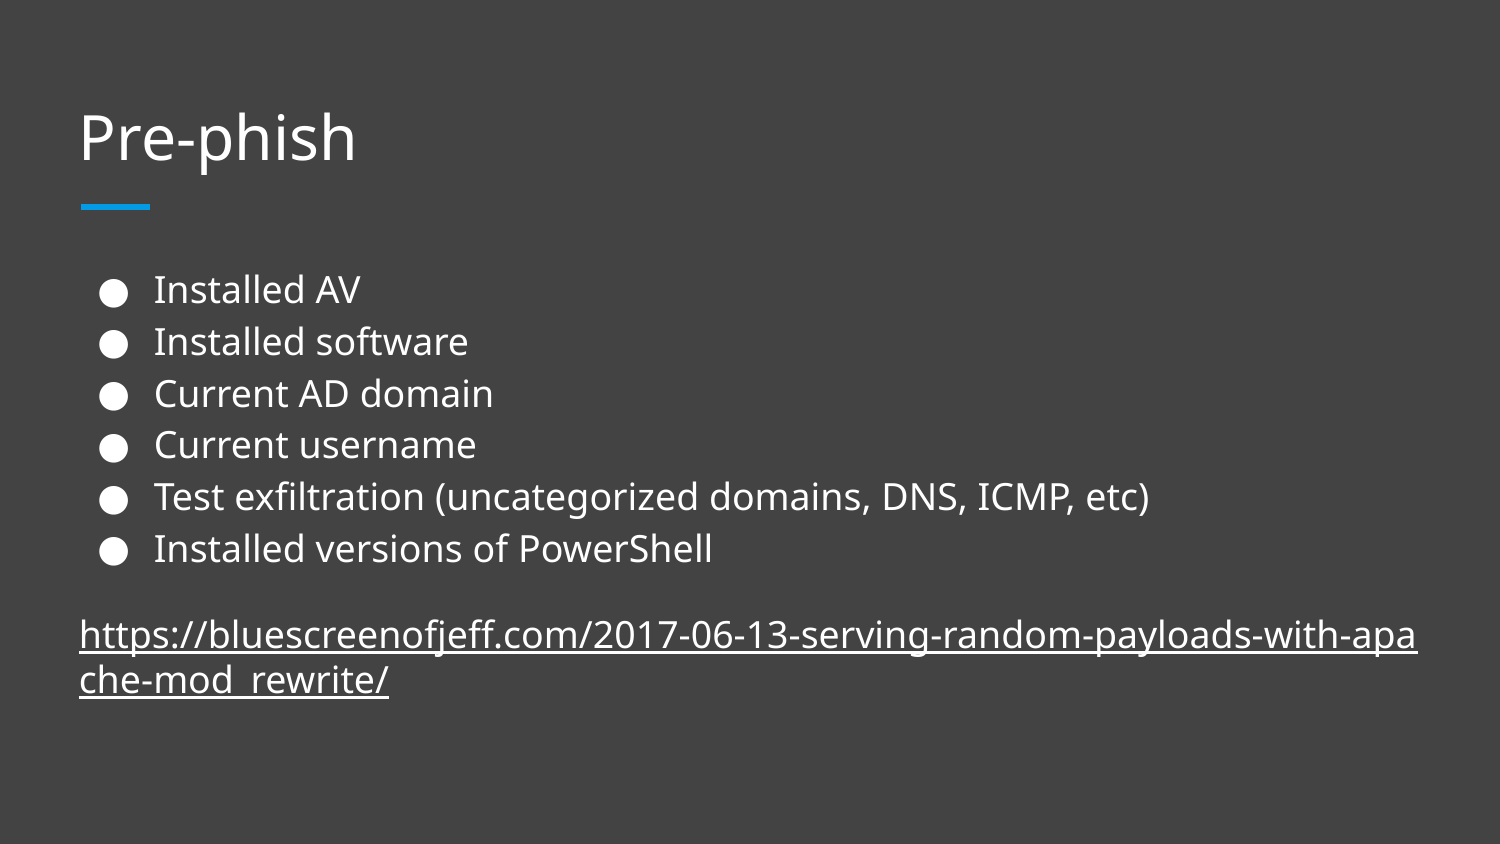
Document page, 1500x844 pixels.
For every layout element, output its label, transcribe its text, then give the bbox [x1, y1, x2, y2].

list Installed AV Installed software Current AD domain Current username Test exfiltration (uncategorized domains, DNS, ICMP, etc) Installed versions of PowerShell https://bluescreenofjeff.com/2017-06-13-serving-random-payloads-with-apache-mod_rewrite/ [63, 244, 1437, 750]
title Pre-phish [63, 75, 1437, 188]
